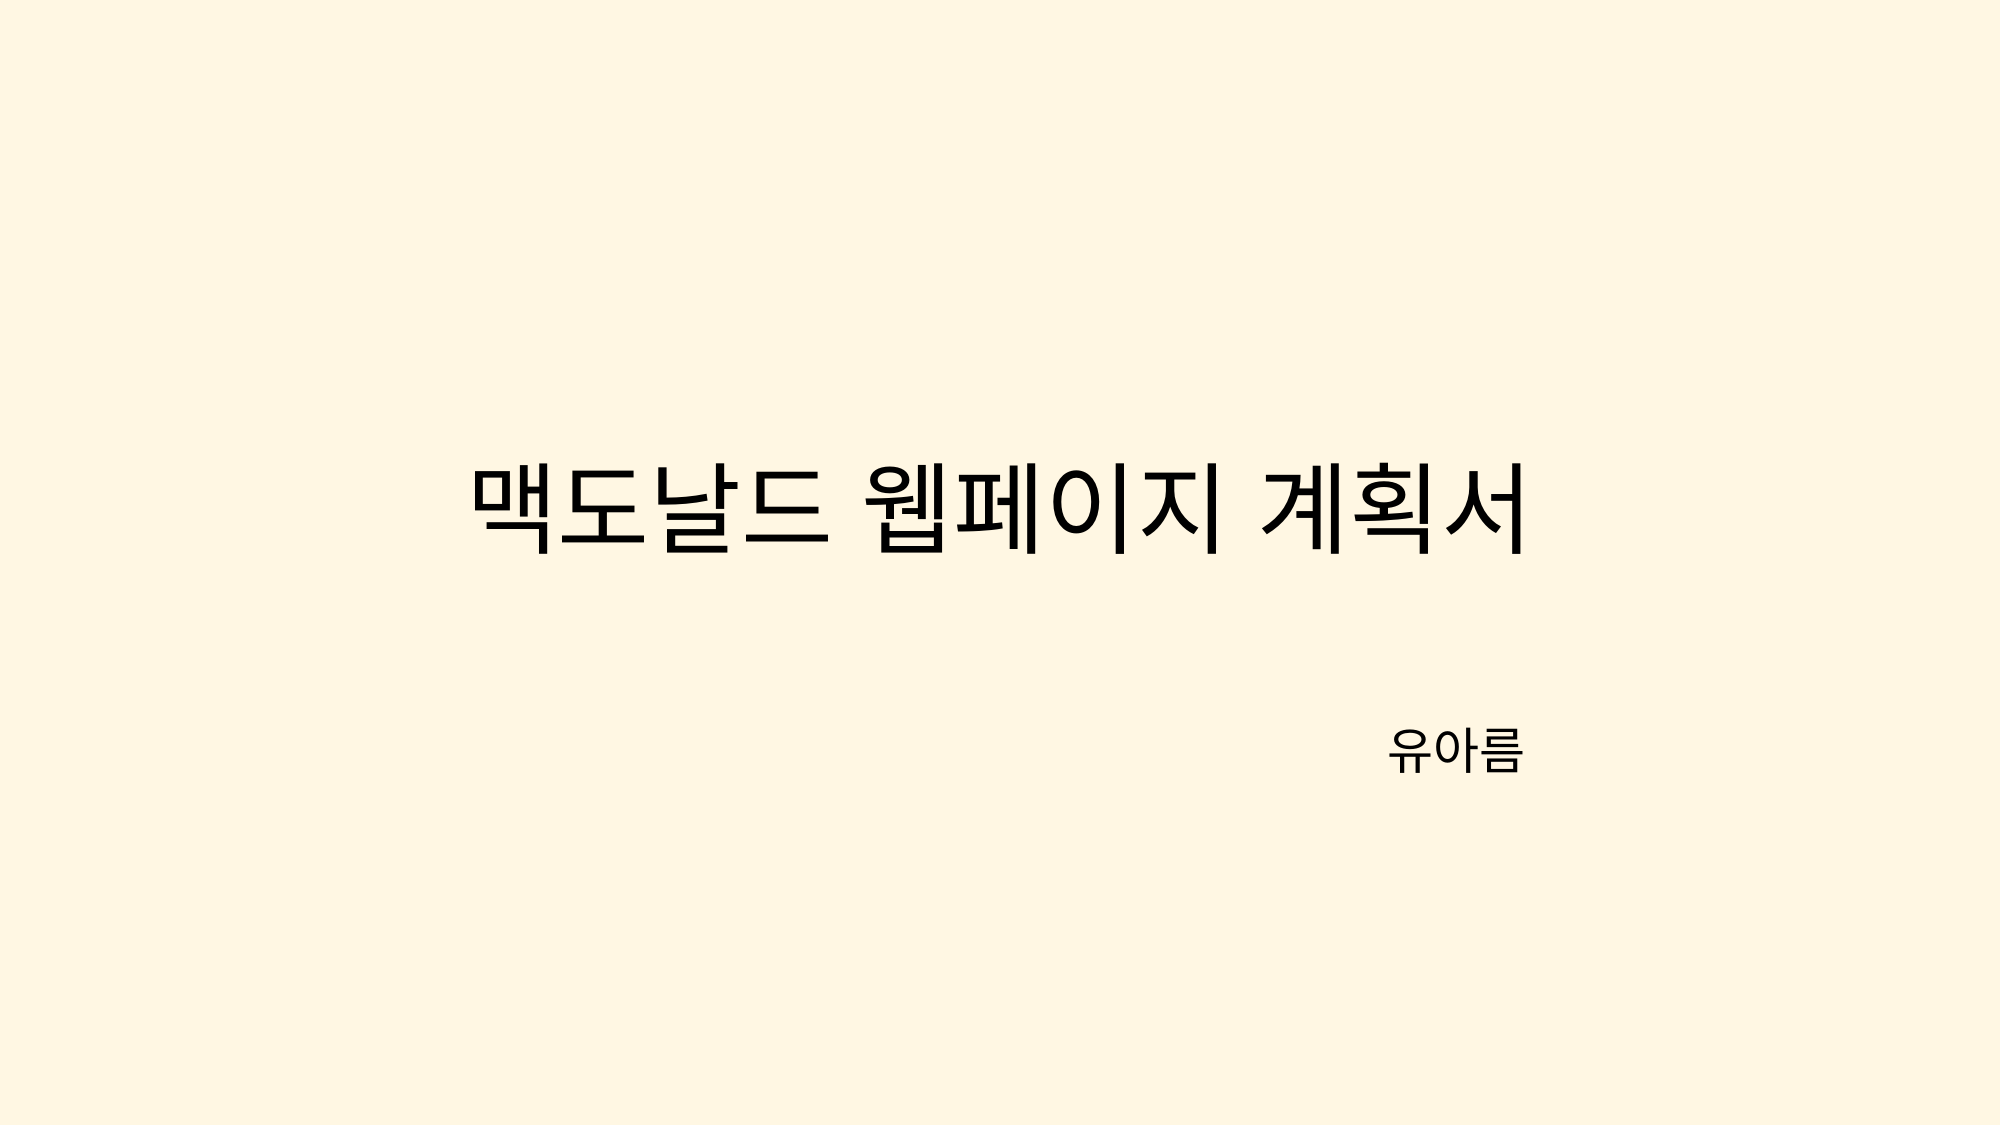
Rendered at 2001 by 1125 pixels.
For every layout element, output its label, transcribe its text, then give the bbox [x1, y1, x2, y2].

title 맥도날드 웹페이지 계획서 [249, 184, 1750, 576]
subtitle 유아름 [1162, 718, 1750, 863]
